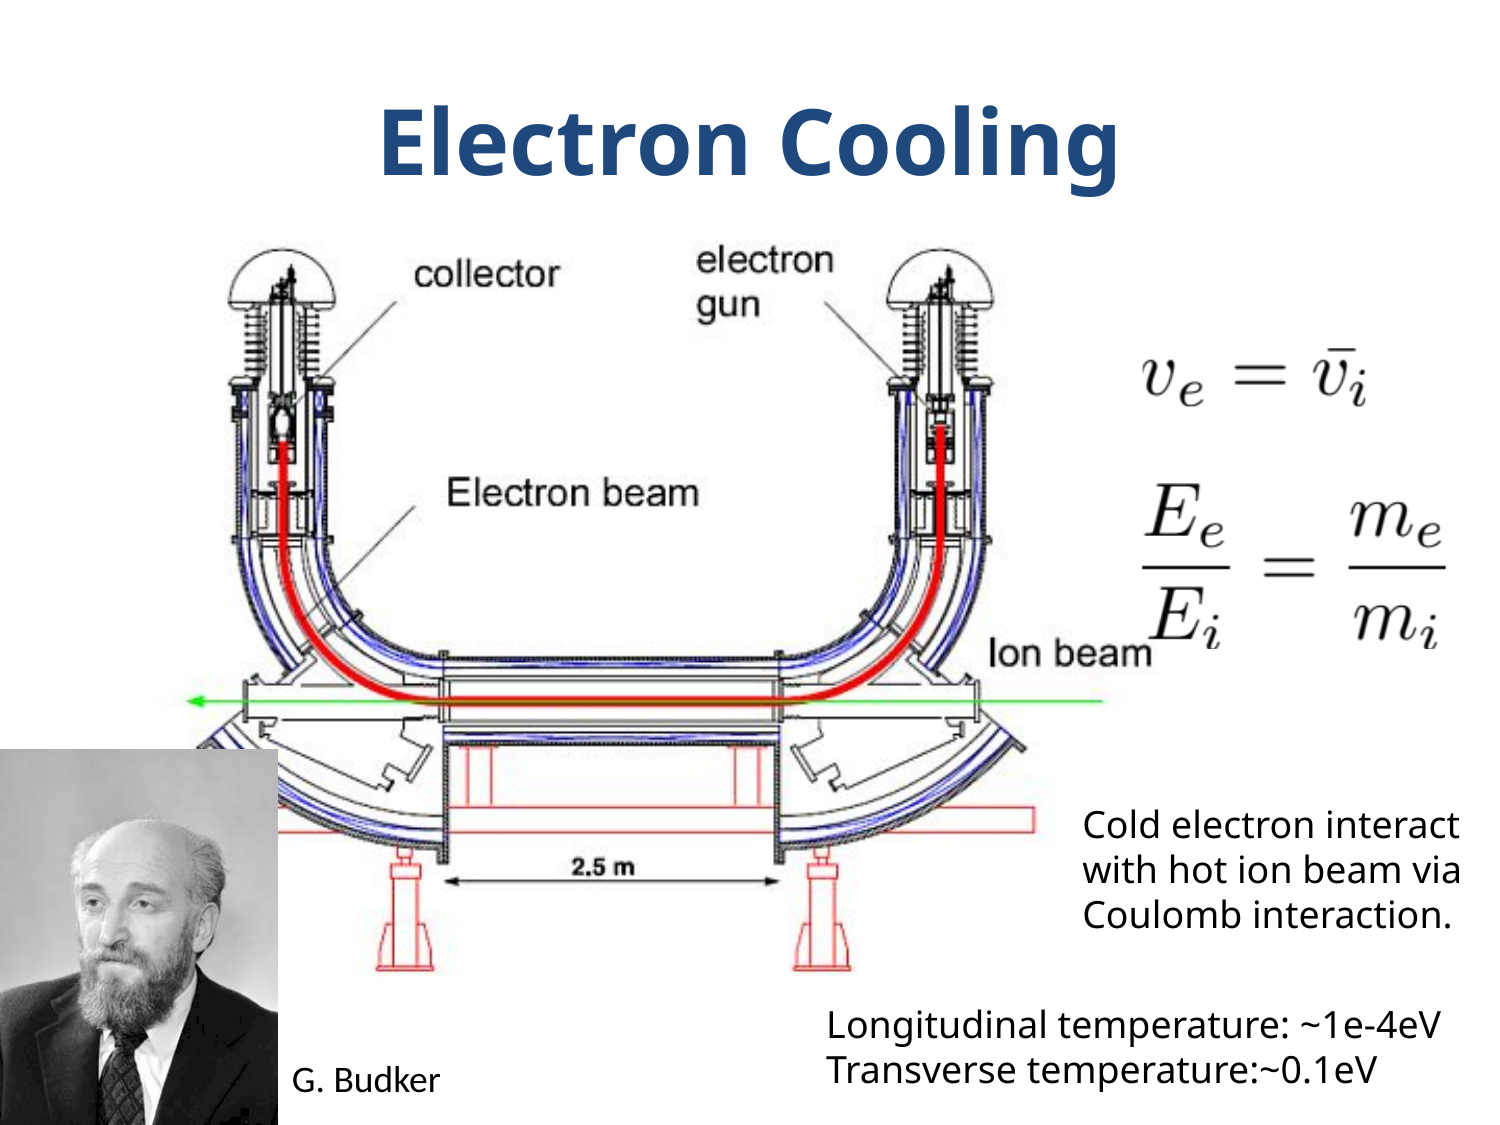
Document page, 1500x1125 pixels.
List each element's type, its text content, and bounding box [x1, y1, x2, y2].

text_box Longitudinal temperature: ~1e-4eV Transverse temperature:~0.1eV [811, 994, 1469, 1099]
text_box Cold electron interact with hot ion beam via Coulomb interaction. [1171, 793, 1487, 944]
text_box G. Budker [282, 1047, 466, 1107]
picture [0, 208, 1446, 1125]
title Electron Cooling [75, 45, 1425, 233]
